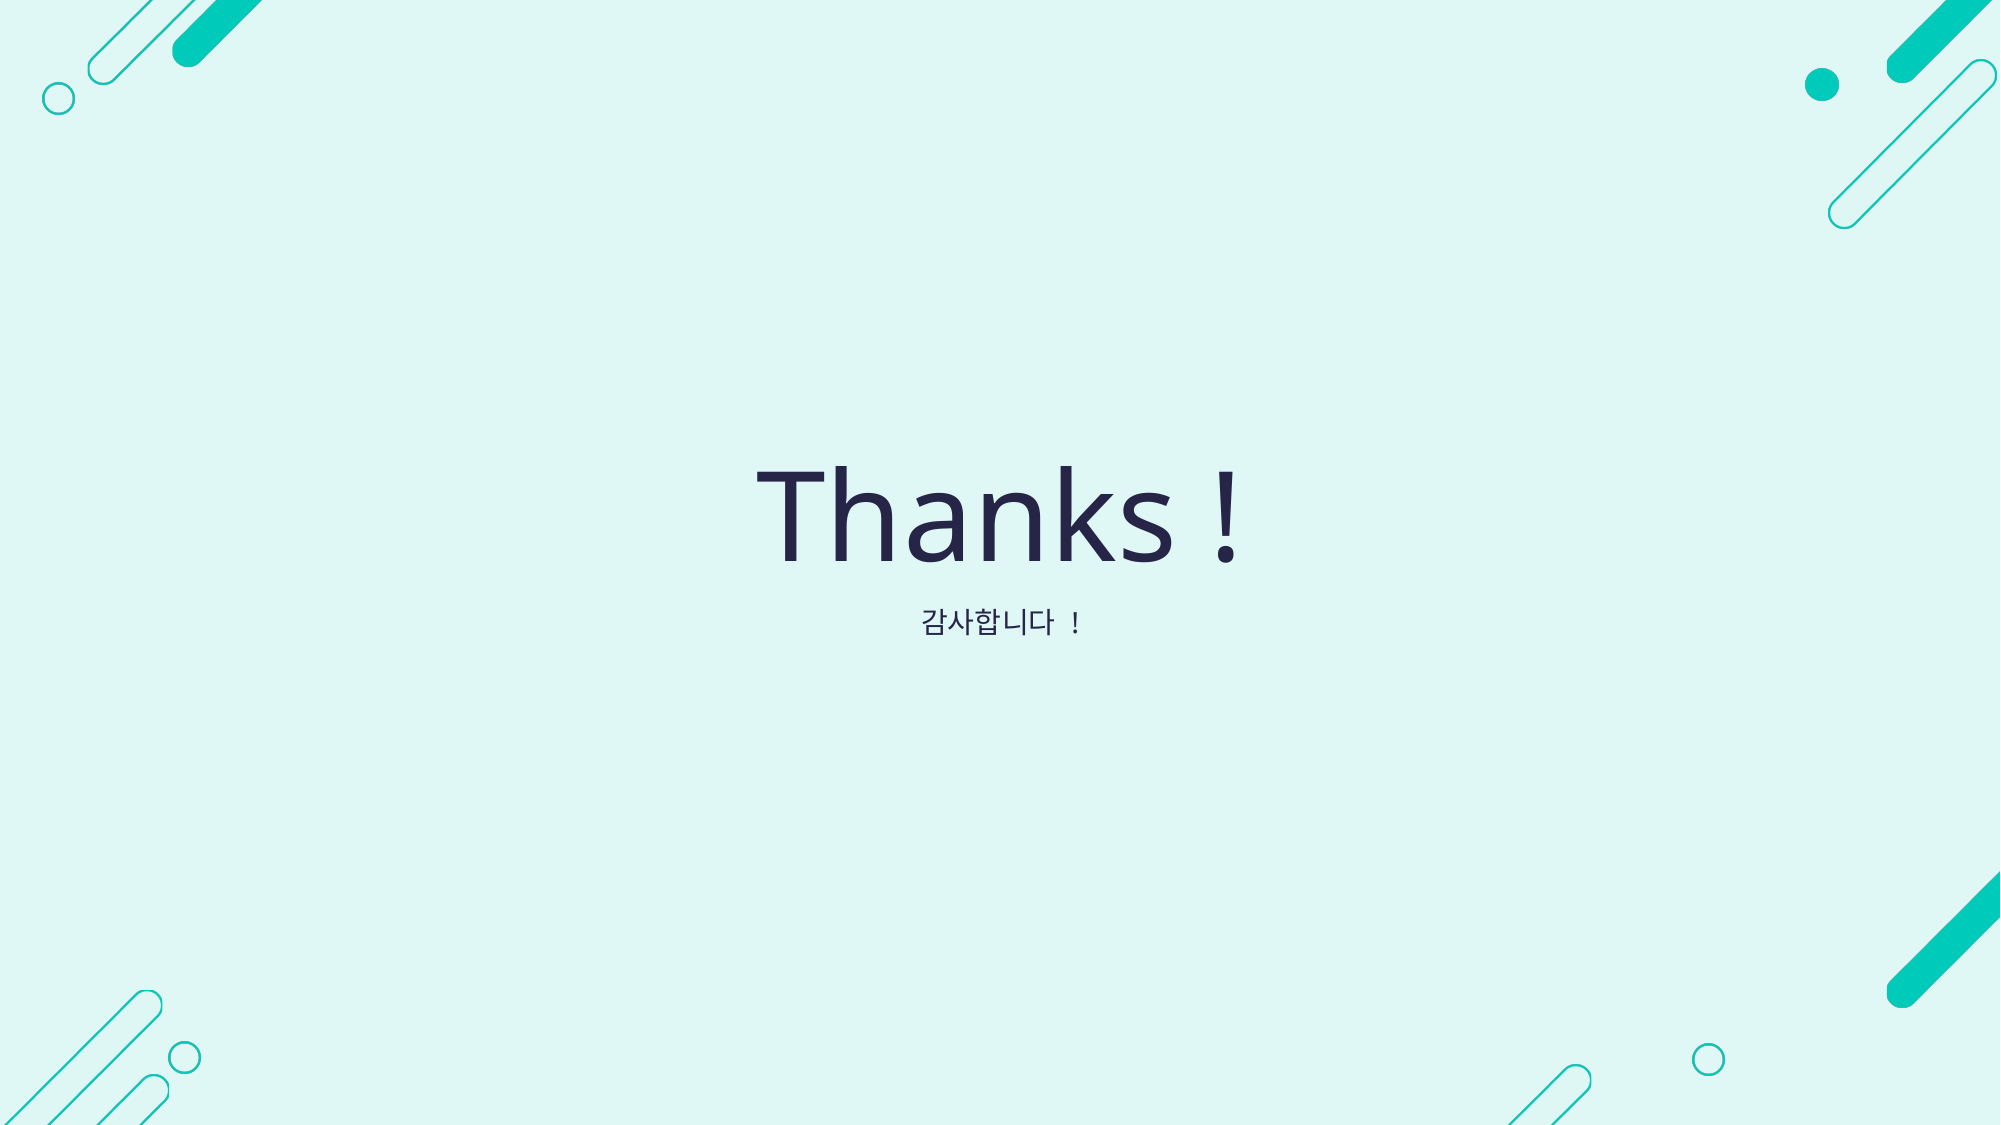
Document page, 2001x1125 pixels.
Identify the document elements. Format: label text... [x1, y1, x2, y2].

picture [1422, 1064, 1592, 1125]
picture [1886, 838, 2000, 1008]
picture [1692, 1043, 1725, 1076]
text_box 감사합니다 ! [704, 596, 1296, 647]
picture [1805, 0, 2000, 229]
picture [87, 0, 313, 85]
picture [42, 82, 75, 115]
picture [0, 990, 201, 1125]
text_box Thanks ! [704, 429, 1296, 595]
